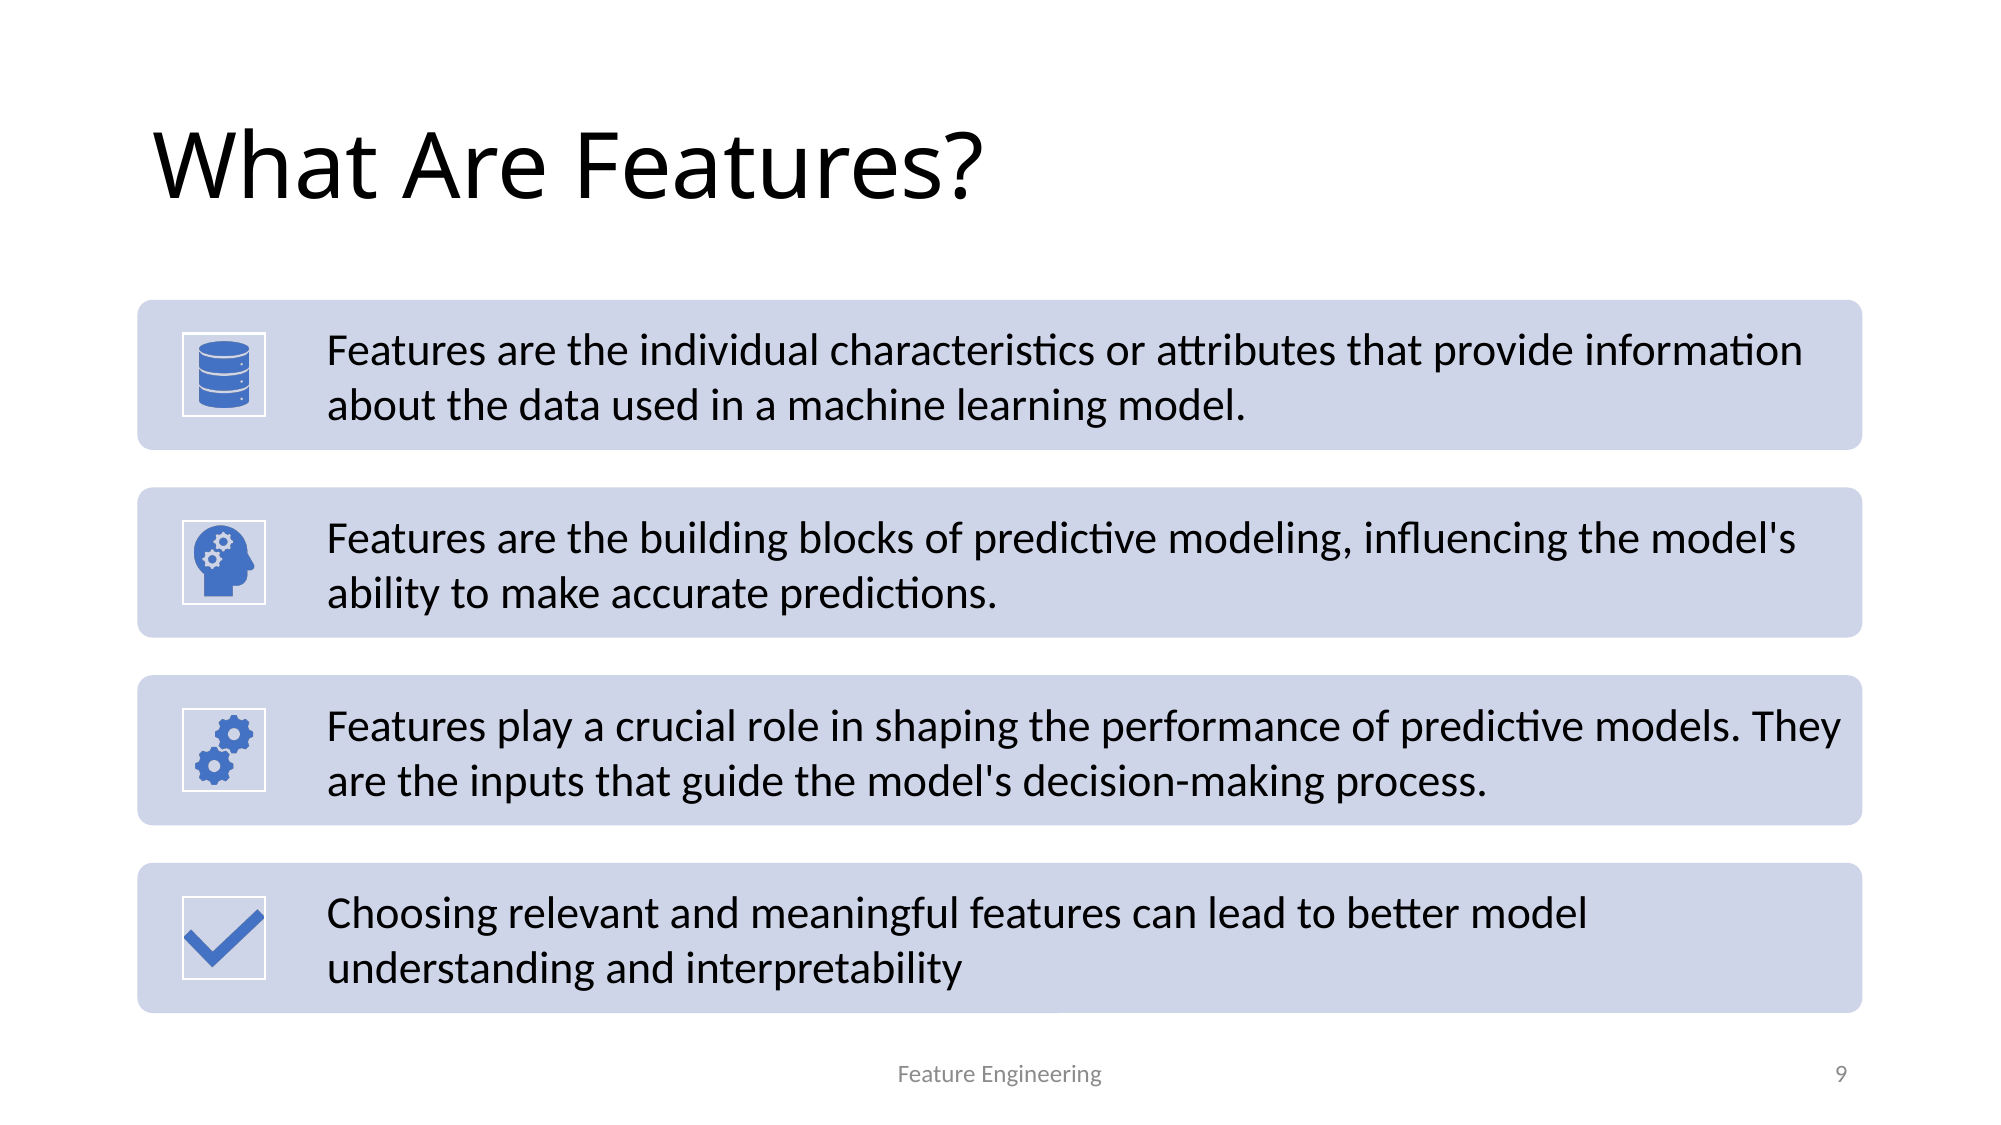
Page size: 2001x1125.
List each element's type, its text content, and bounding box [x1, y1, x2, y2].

title What Are Features? [137, 59, 1863, 278]
footer Feature Engineering [662, 1042, 1338, 1103]
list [137, 299, 1863, 1014]
slide_number 9 [1412, 1042, 1863, 1103]
